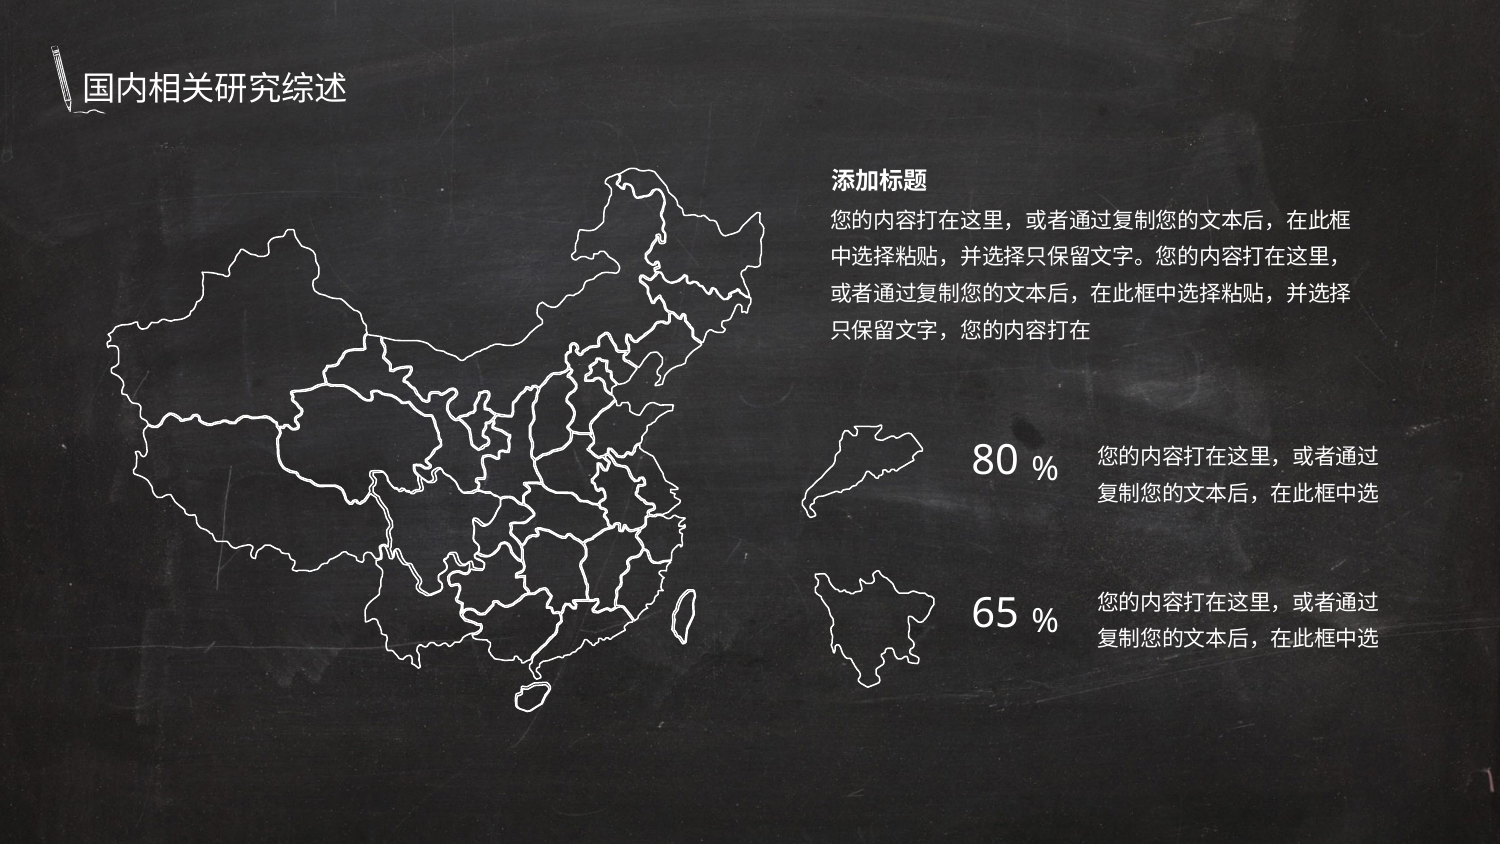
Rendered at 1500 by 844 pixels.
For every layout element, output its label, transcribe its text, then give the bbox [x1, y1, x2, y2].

text_box [802, 425, 923, 518]
picture [0, 0, 1500, 844]
text_box [815, 570, 934, 688]
text_box 您的内容打在这里，或者通过复制您的文本后，在此框中选 [1082, 570, 1412, 659]
text_box 国内相关研究综述 [67, 59, 367, 115]
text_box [948, 425, 1074, 496]
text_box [815, 138, 1380, 353]
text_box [107, 168, 764, 712]
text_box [948, 578, 1074, 648]
text_box 您的内容打在这里，或者通过复制您的文本后，在此框中选 [1082, 424, 1412, 513]
